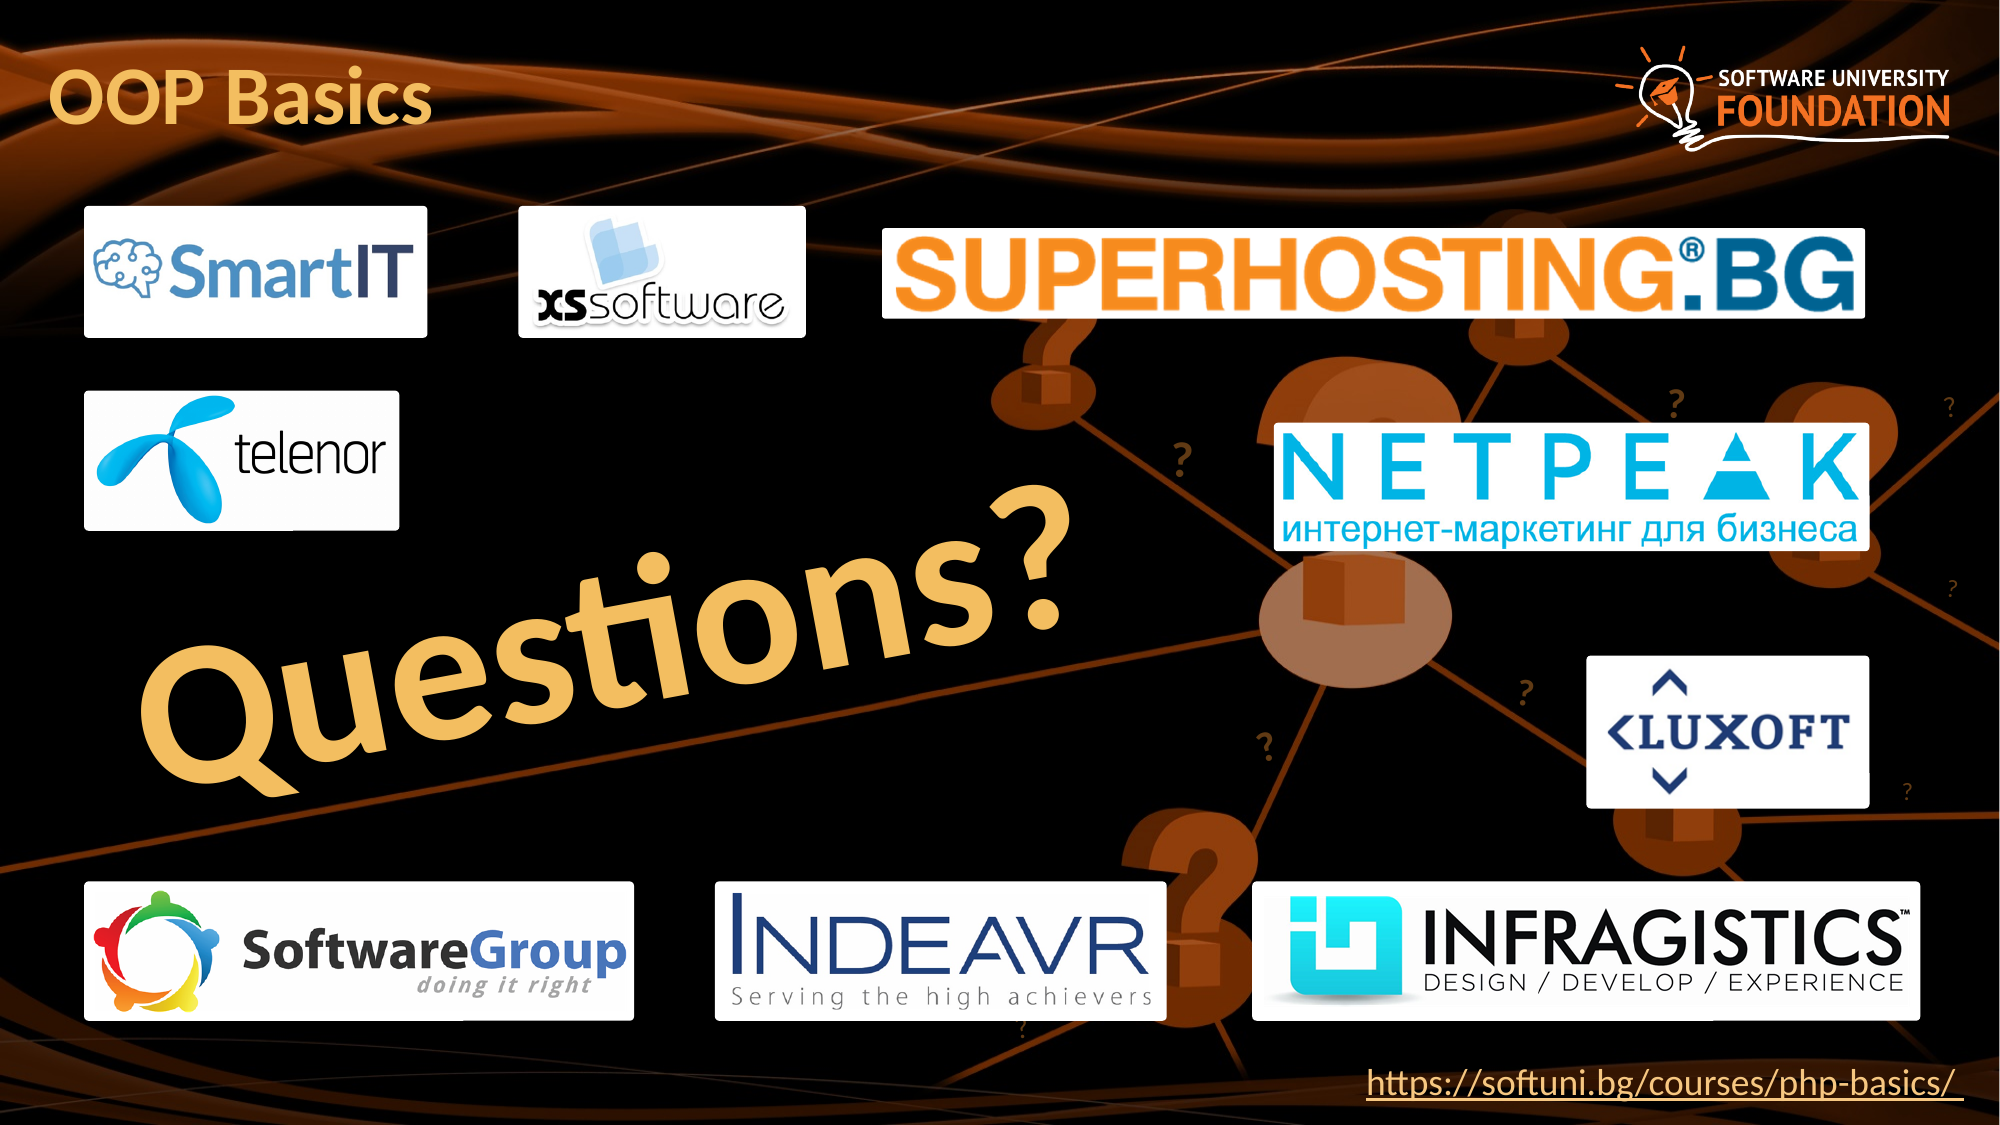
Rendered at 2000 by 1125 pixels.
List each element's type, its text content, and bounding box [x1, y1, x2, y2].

list https://softuni.bg/courses/php-basics/ [250, 1050, 1971, 1108]
title OOP Basics [30, 6, 1602, 189]
picture [0, 0, 2000, 1125]
